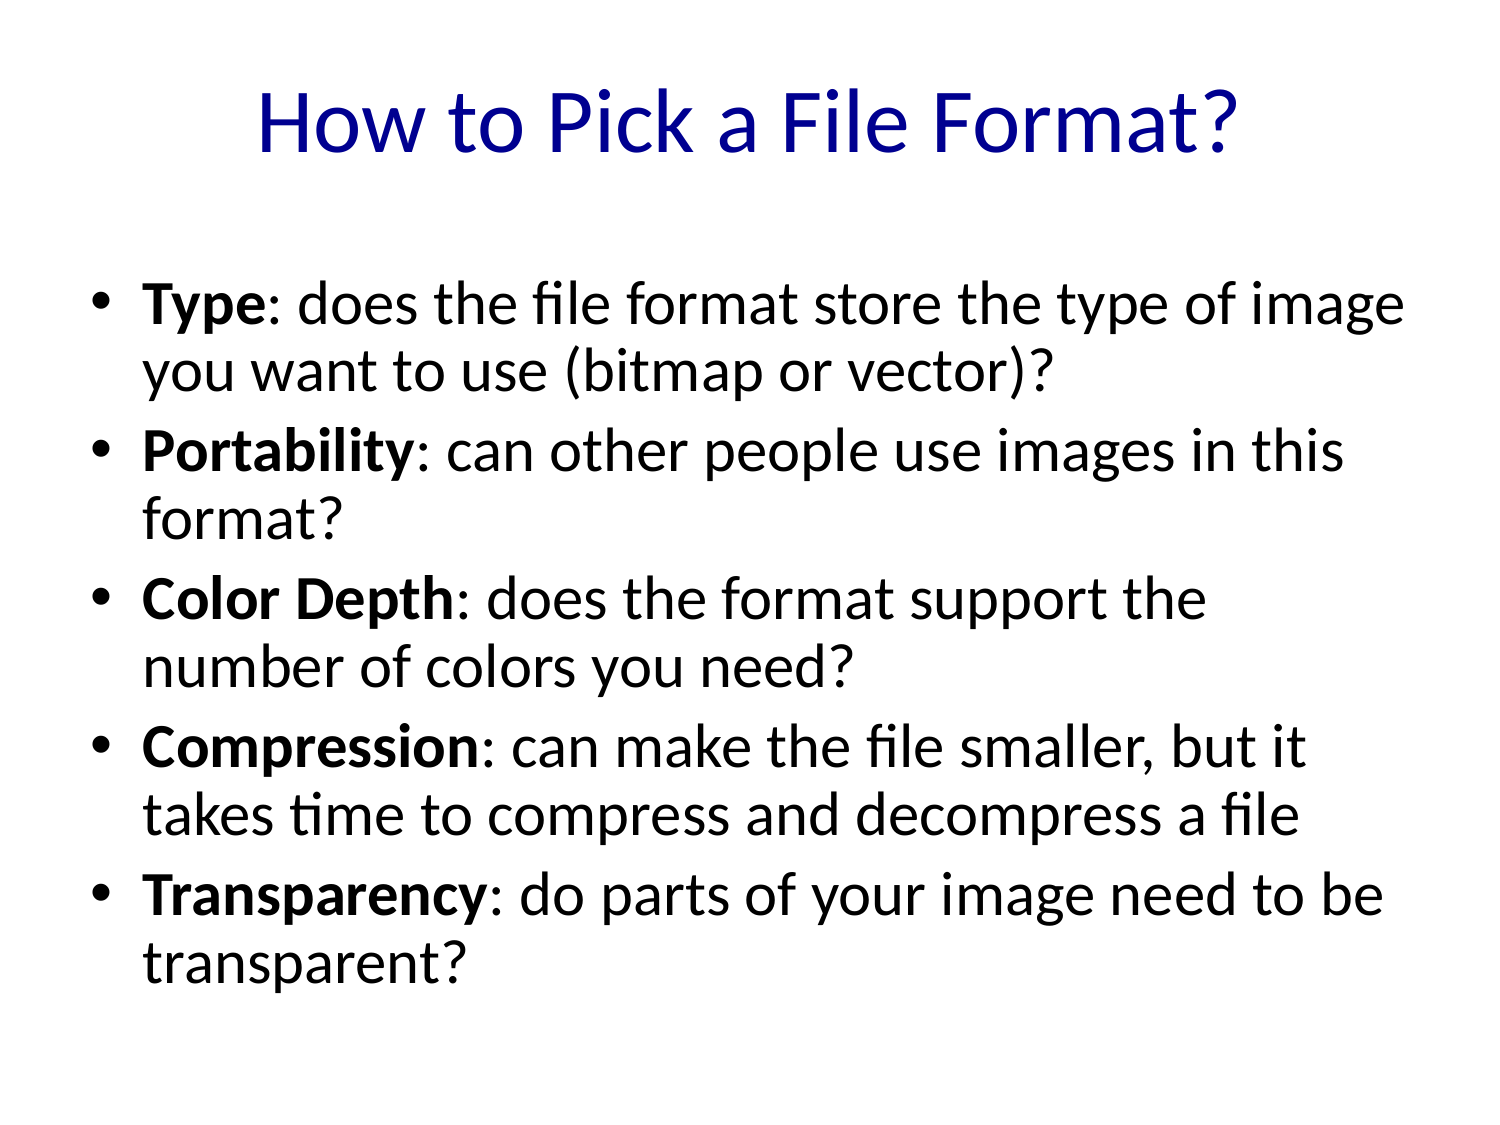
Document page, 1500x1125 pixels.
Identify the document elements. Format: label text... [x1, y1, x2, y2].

list Type: does the file format store the type of image you want to use (bitmap or vector)? Portability: can other people use images in this format? Color Depth: does the format support the number of colors you need? Compression: can make the file smaller, but it takes time to compress and decompress a file Transparency: do parts of your image need to be transparent? [75, 262, 1425, 1005]
title How to Pick a File Format? [0, 0, 1500, 233]
